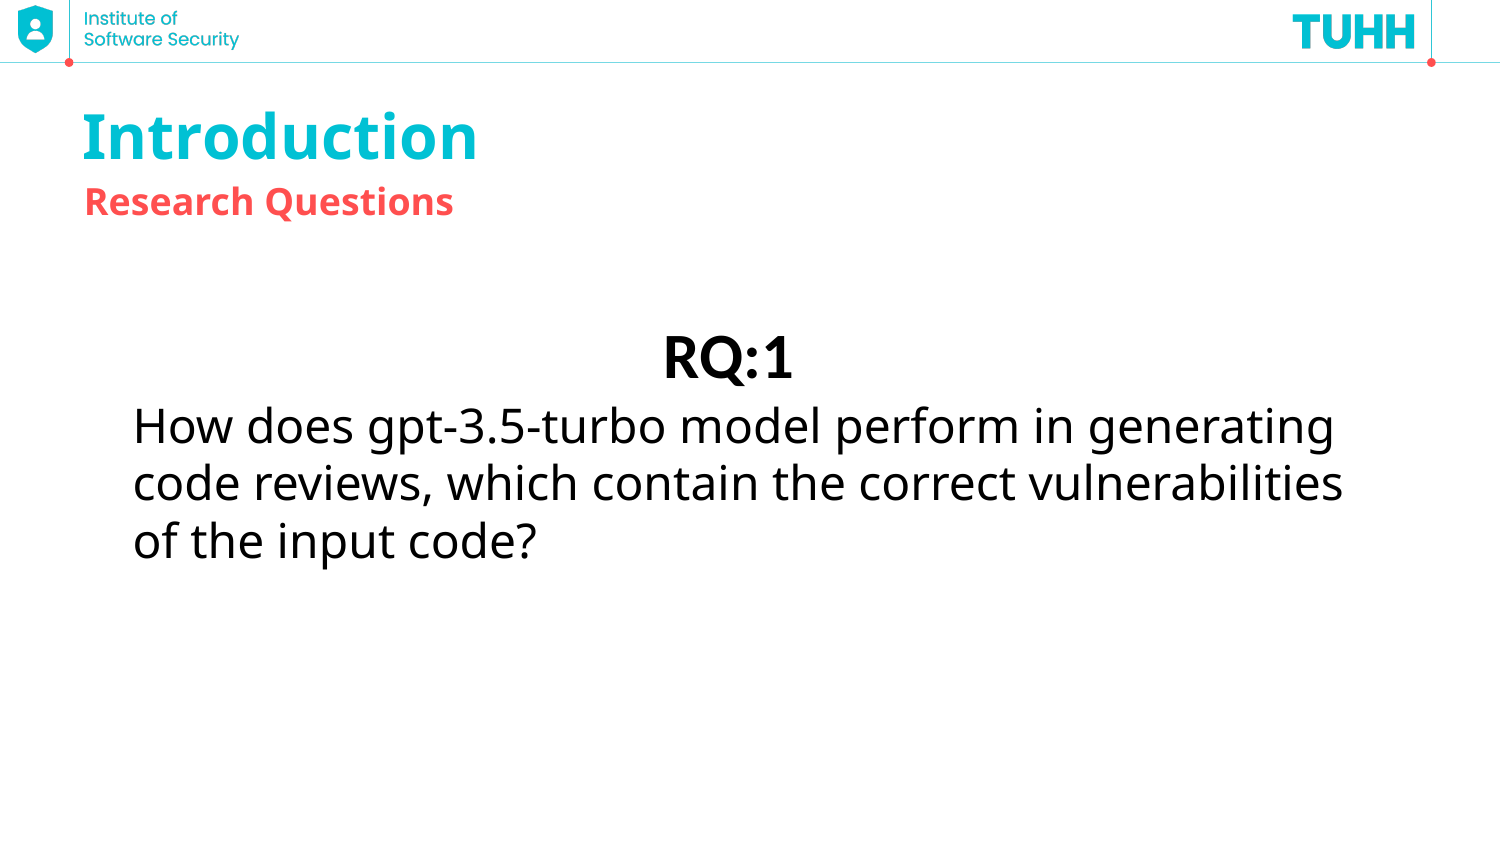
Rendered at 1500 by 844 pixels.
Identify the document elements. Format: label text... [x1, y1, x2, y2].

text_box Research Questions [76, 170, 979, 232]
list How does gpt-3.5-turbo model perform in generating code reviews, which contain the correct vulnerabilities of the input code? [124, 387, 1376, 600]
picture [78, 2, 240, 57]
picture [16, 3, 56, 58]
picture [1292, 14, 1415, 50]
text_box Introduction [75, 89, 820, 181]
text_box RQ:1 [656, 306, 802, 399]
